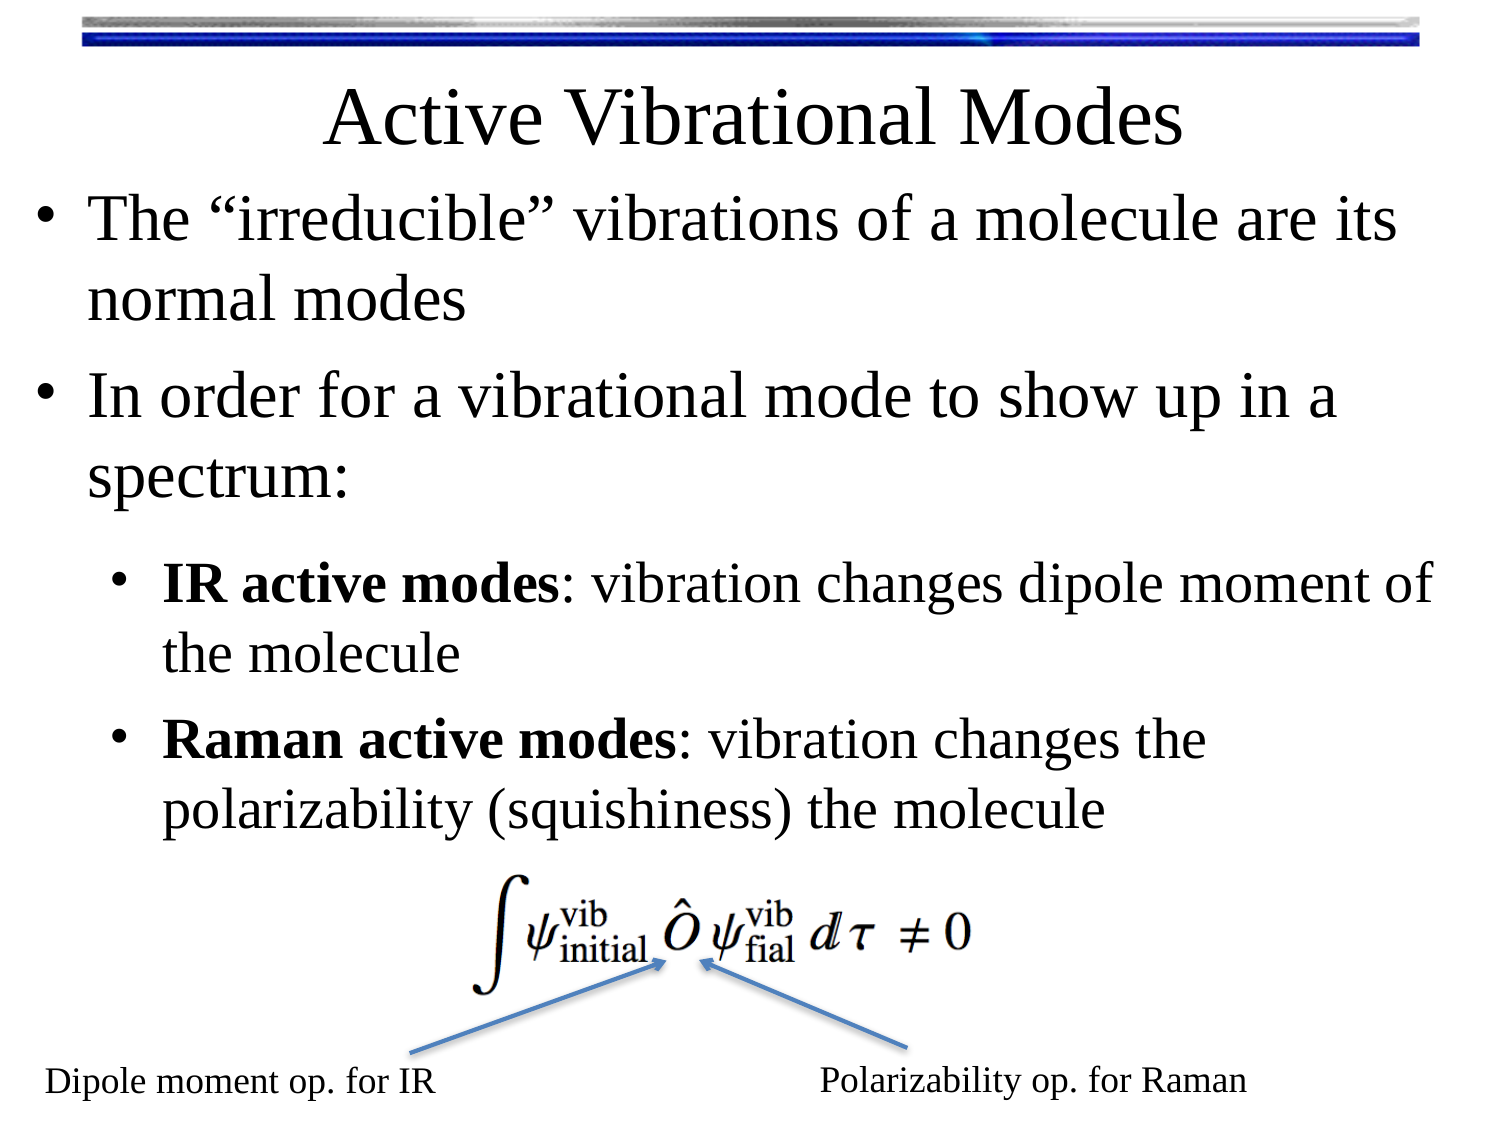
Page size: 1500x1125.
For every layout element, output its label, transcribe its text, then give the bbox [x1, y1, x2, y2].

text_box The “irreducible” vibrations of a molecule are its normal modes In order for a vibrational mode to show up in a spectrum: [16, 173, 1442, 512]
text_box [409, 960, 667, 1054]
text_box Active Vibrational Modes [17, 19, 1492, 204]
picture [79, 12, 1426, 52]
text_box IR active modes: vibration changes dipole moment of the molecule Raman active modes: vibration changes the polarizability (squishiness) the molecule [16, 543, 1442, 882]
text_box Polarizability op. for Raman [804, 1047, 1263, 1108]
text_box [698, 959, 908, 1049]
text_box Dipole moment op. for IR [29, 1048, 452, 1109]
picture [450, 851, 989, 1008]
